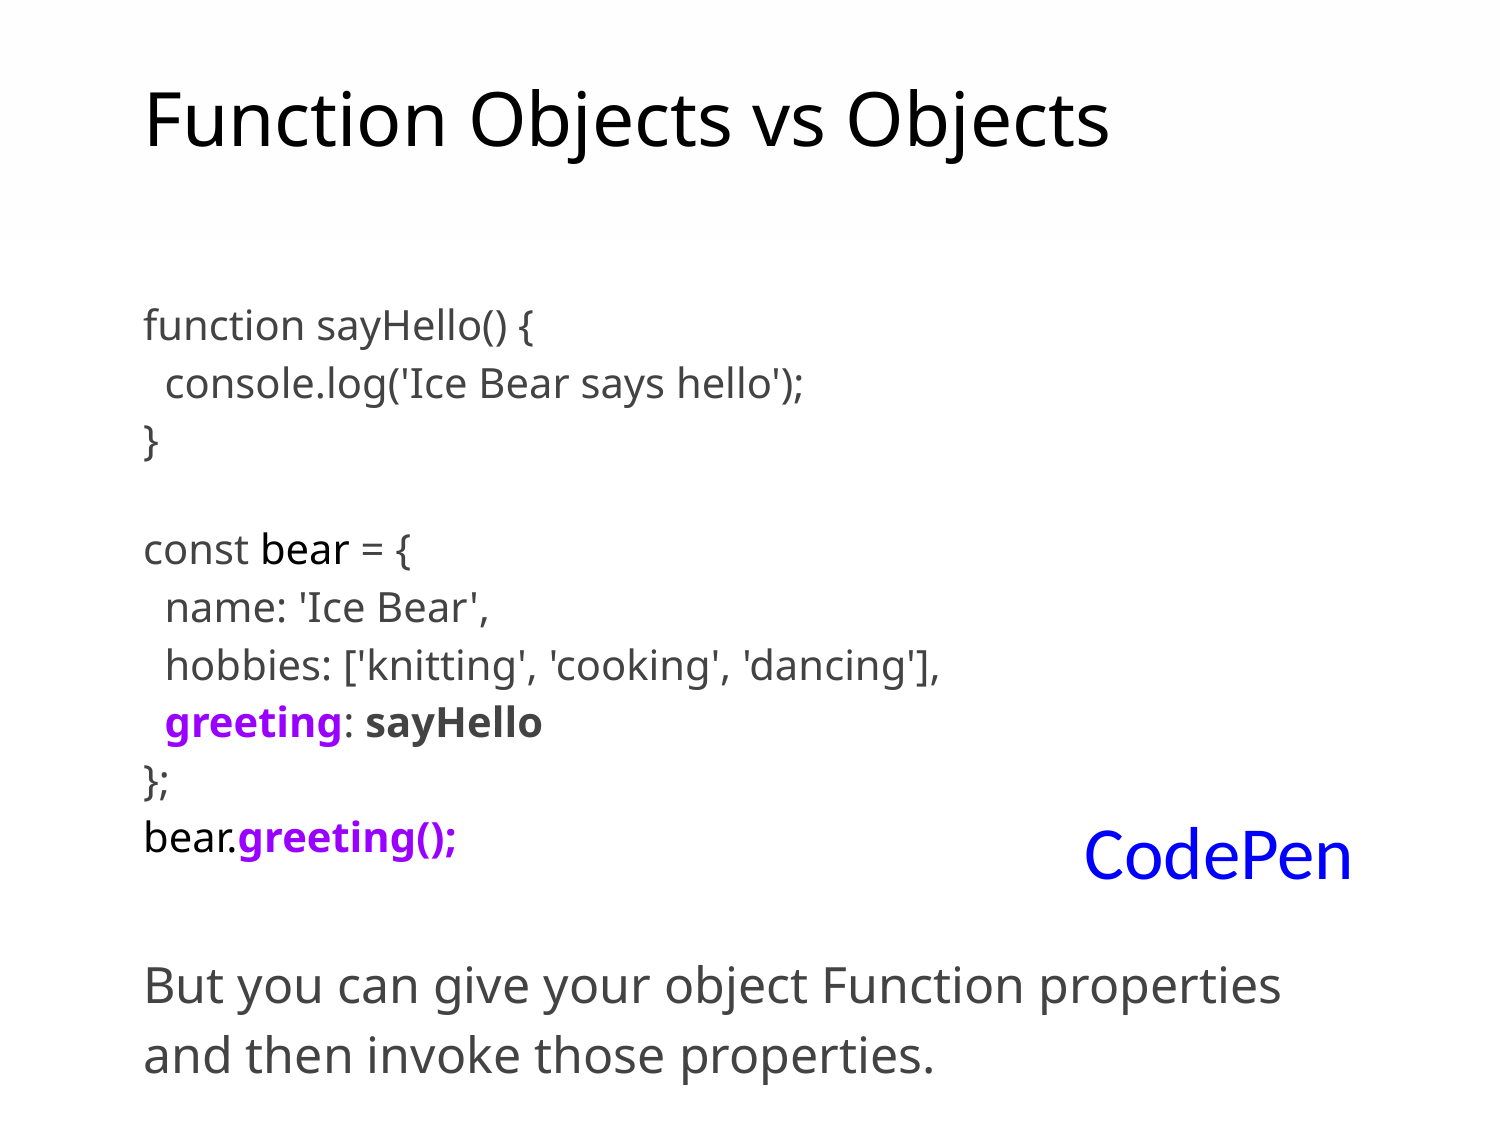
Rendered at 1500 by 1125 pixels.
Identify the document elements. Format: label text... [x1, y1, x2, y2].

text_box function sayHello() { console.log('Ice Bear says hello'); } const bear = { name: 'Ice Bear', hobbies: ['knitting', 'cooking', 'dancing'], greeting: sayHello }; bear.greeting(); [128, 276, 1330, 583]
text_box CodePen [993, 789, 1446, 930]
text_box Function Objects vs Objects [128, 56, 1372, 183]
text_box But you can give your object Function properties and then invoke those properties. [128, 930, 1372, 1084]
